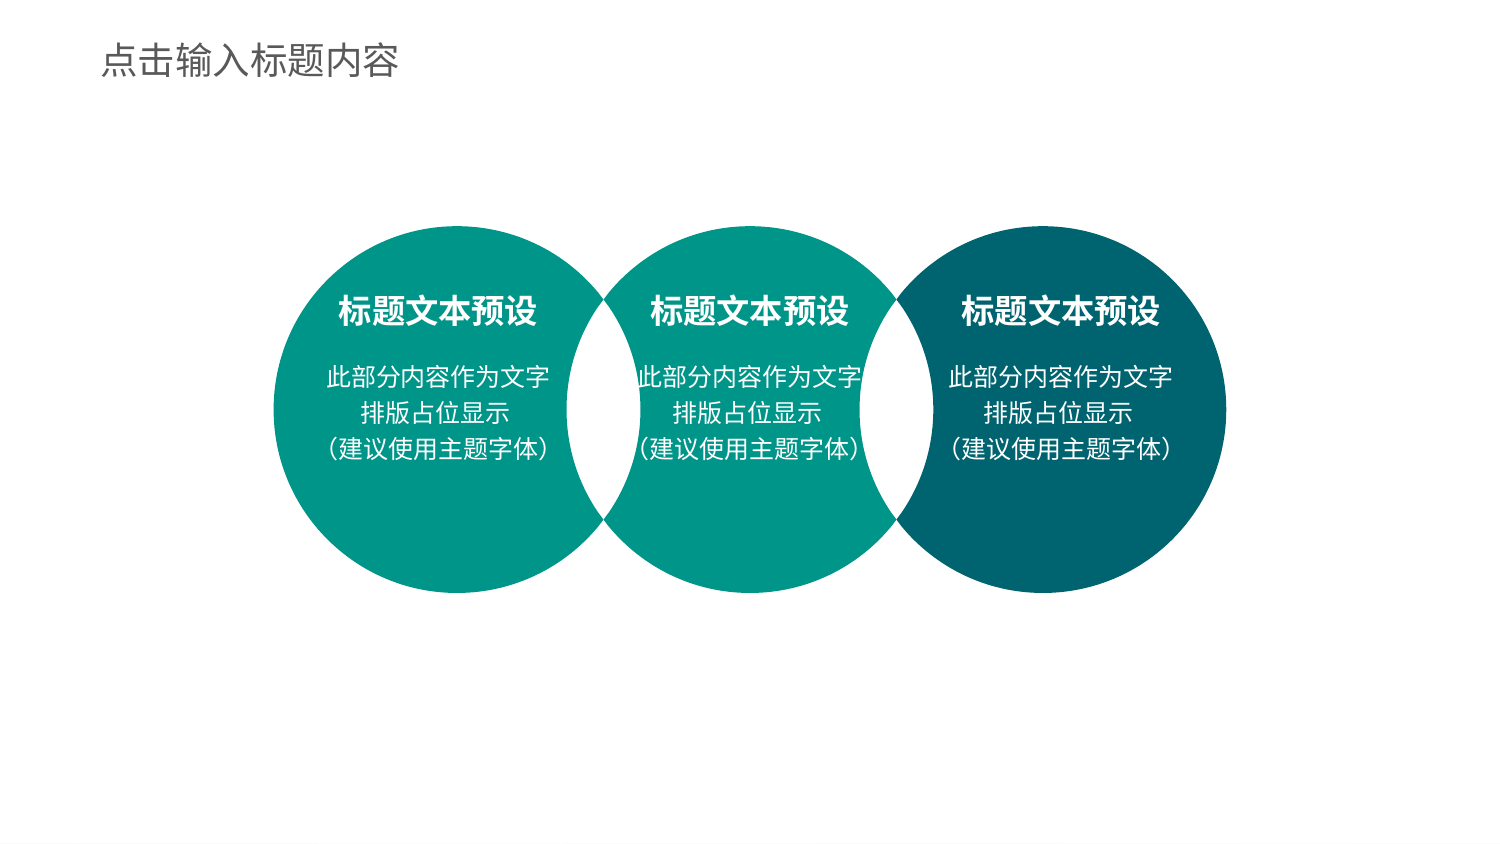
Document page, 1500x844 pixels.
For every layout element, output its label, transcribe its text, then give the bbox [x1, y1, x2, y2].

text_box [273, 225, 1227, 594]
text_box 点击输入标题内容 [100, 28, 450, 91]
